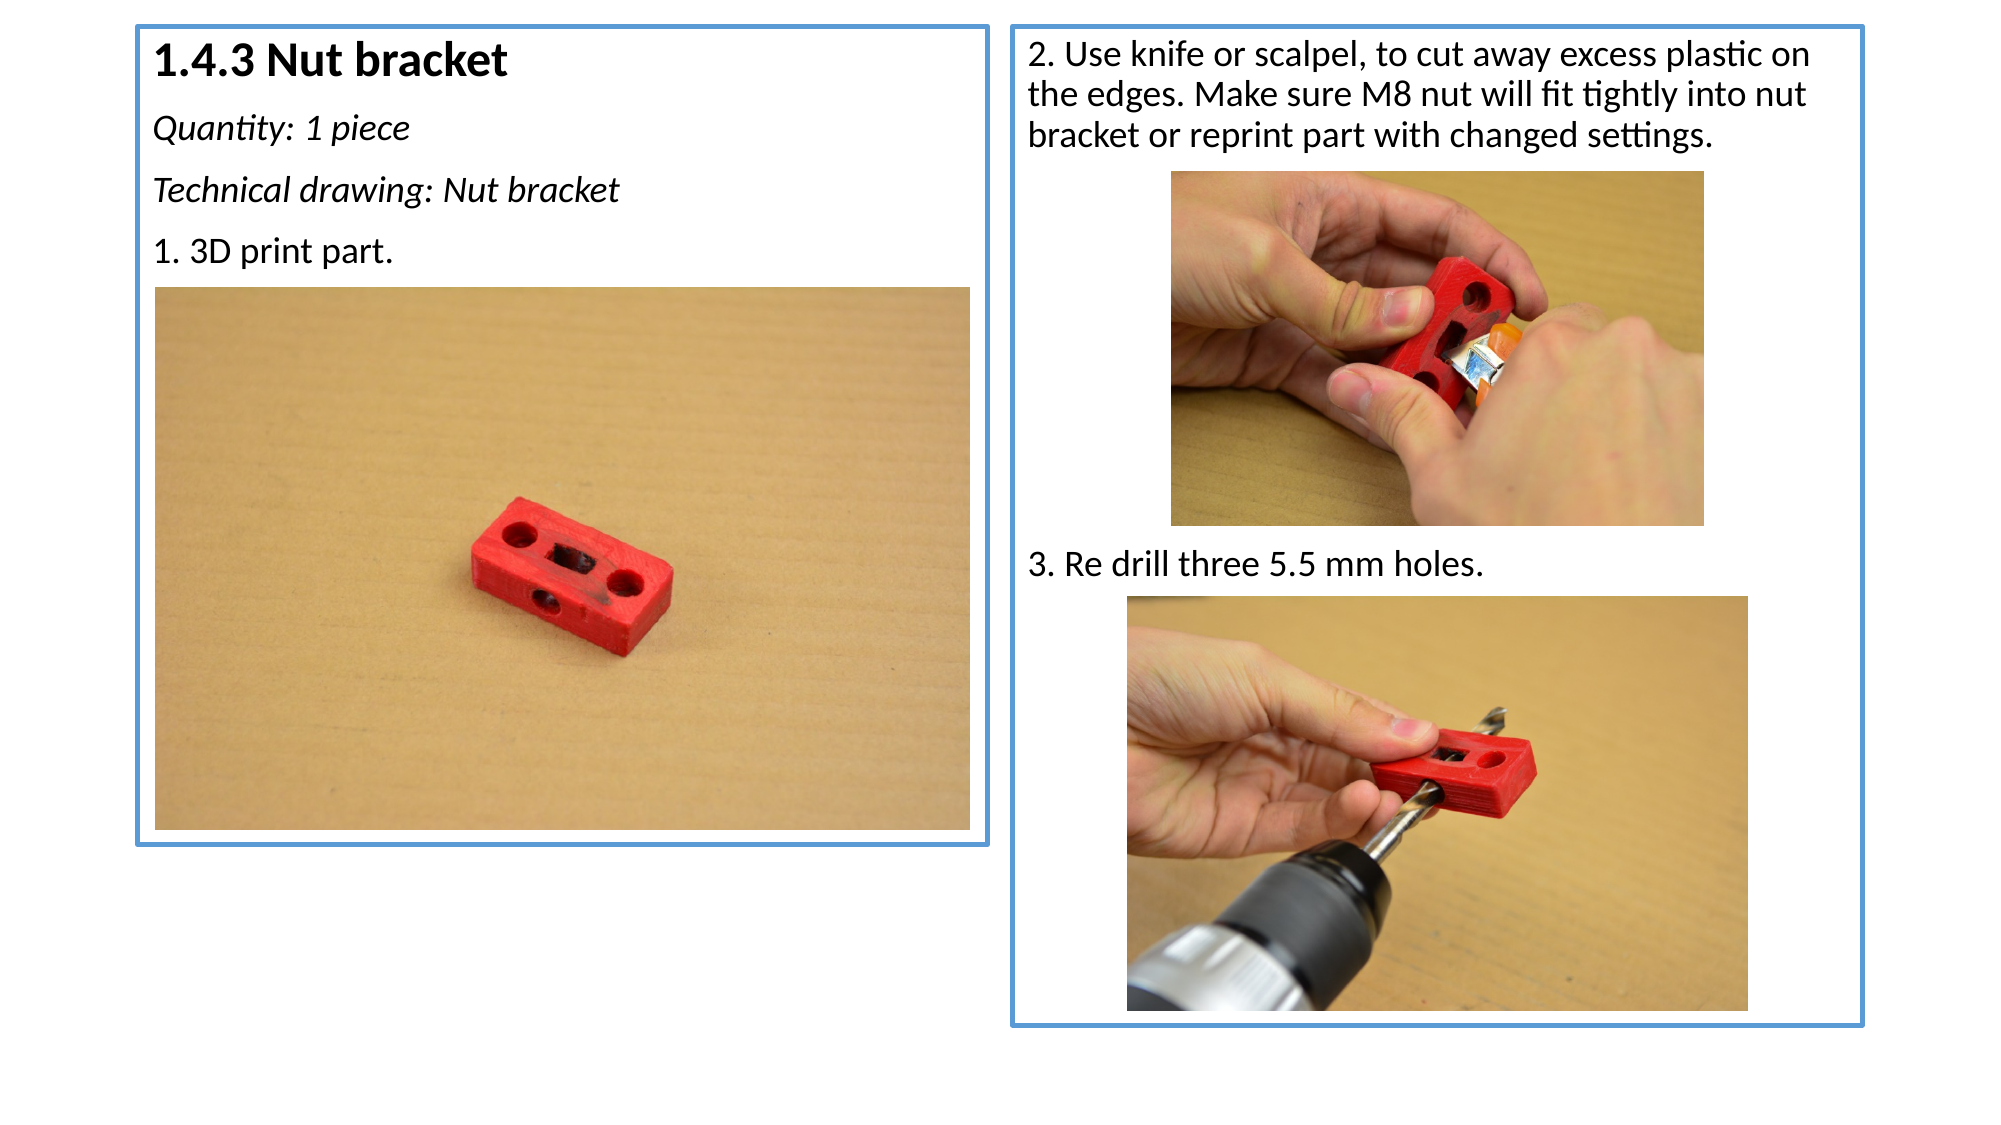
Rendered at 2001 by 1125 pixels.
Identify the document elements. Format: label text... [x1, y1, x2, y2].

list 1.4.3 Nut bracket Quantity: 1 piece Technical drawing: Nut bracket 1. 3D print part. [137, 26, 988, 845]
picture [1127, 596, 1748, 1011]
list 2. Use knife or scalpel, to cut away excess plastic on the edges. Make sure M8 nut will fit tightly into nut bracket or reprint part with changed settings. 3. Re drill three 5.5 mm holes. [1012, 26, 1863, 1026]
picture [155, 287, 970, 830]
picture [1171, 171, 1704, 526]
